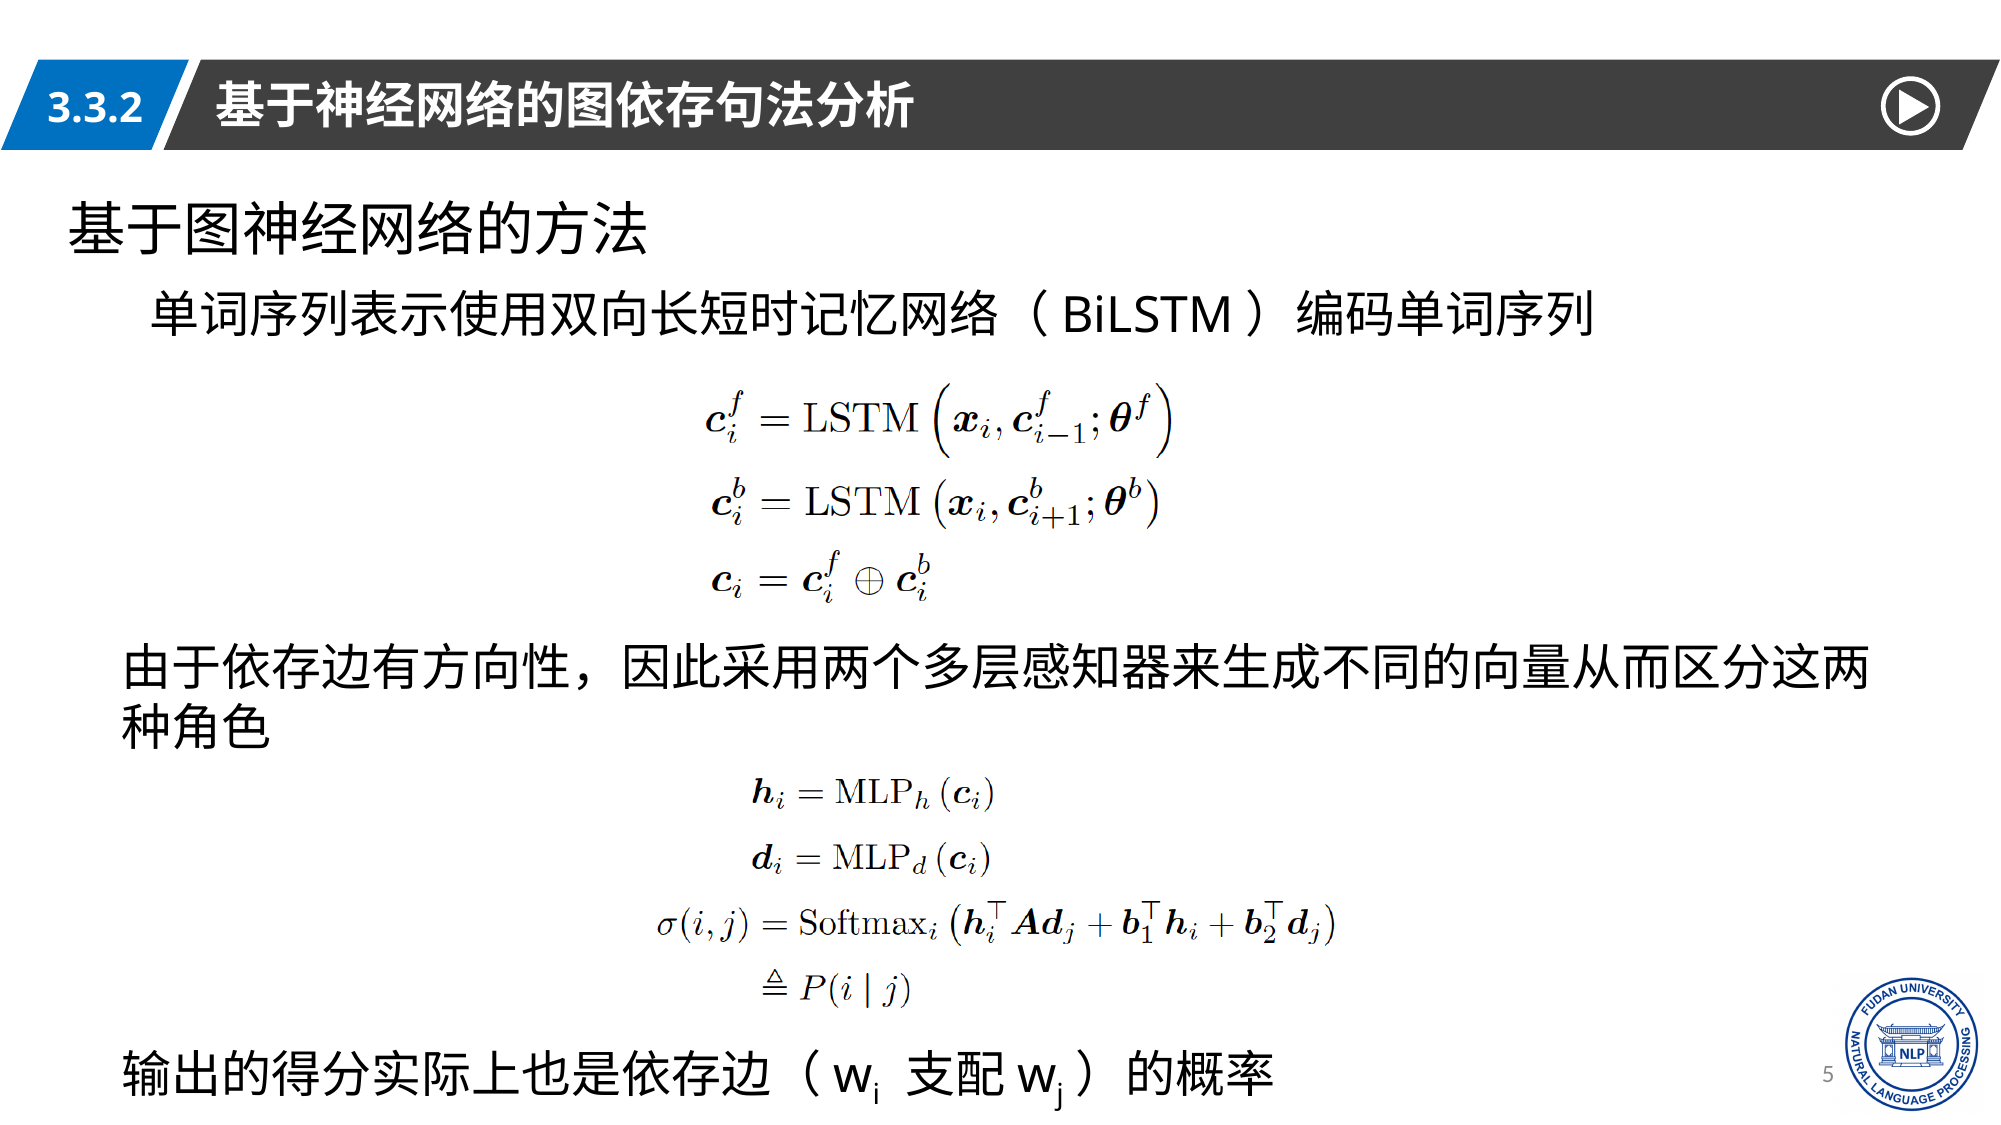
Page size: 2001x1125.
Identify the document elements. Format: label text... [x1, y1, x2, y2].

text_box 基于图神经网络的方法 [52, 163, 1053, 270]
picture [681, 355, 1198, 621]
text_box 由于依存边有方向性，因此采用两个多层感知器来生成不同的向量从而区分这两种角色 [106, 628, 1927, 763]
text_box 输出的得分实际上也是依存边（wi 支配wj）的概率 [106, 1035, 1732, 1118]
text_box 单词序列表示使用双向长短时记忆网络（BiLSTM）编码单词序列 [134, 275, 1803, 350]
picture [625, 735, 1375, 1028]
text_box [32, 59, 189, 120]
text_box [1883, 78, 1939, 134]
slide_number 58 [1732, 1042, 1863, 1103]
text_box [1, 89, 157, 150]
text_box 3.3.2 [26, 73, 164, 138]
text_box [163, 59, 2000, 150]
picture [1834, 972, 1985, 1117]
text_box 基于神经网络的图依存句法分析 [200, 66, 931, 142]
